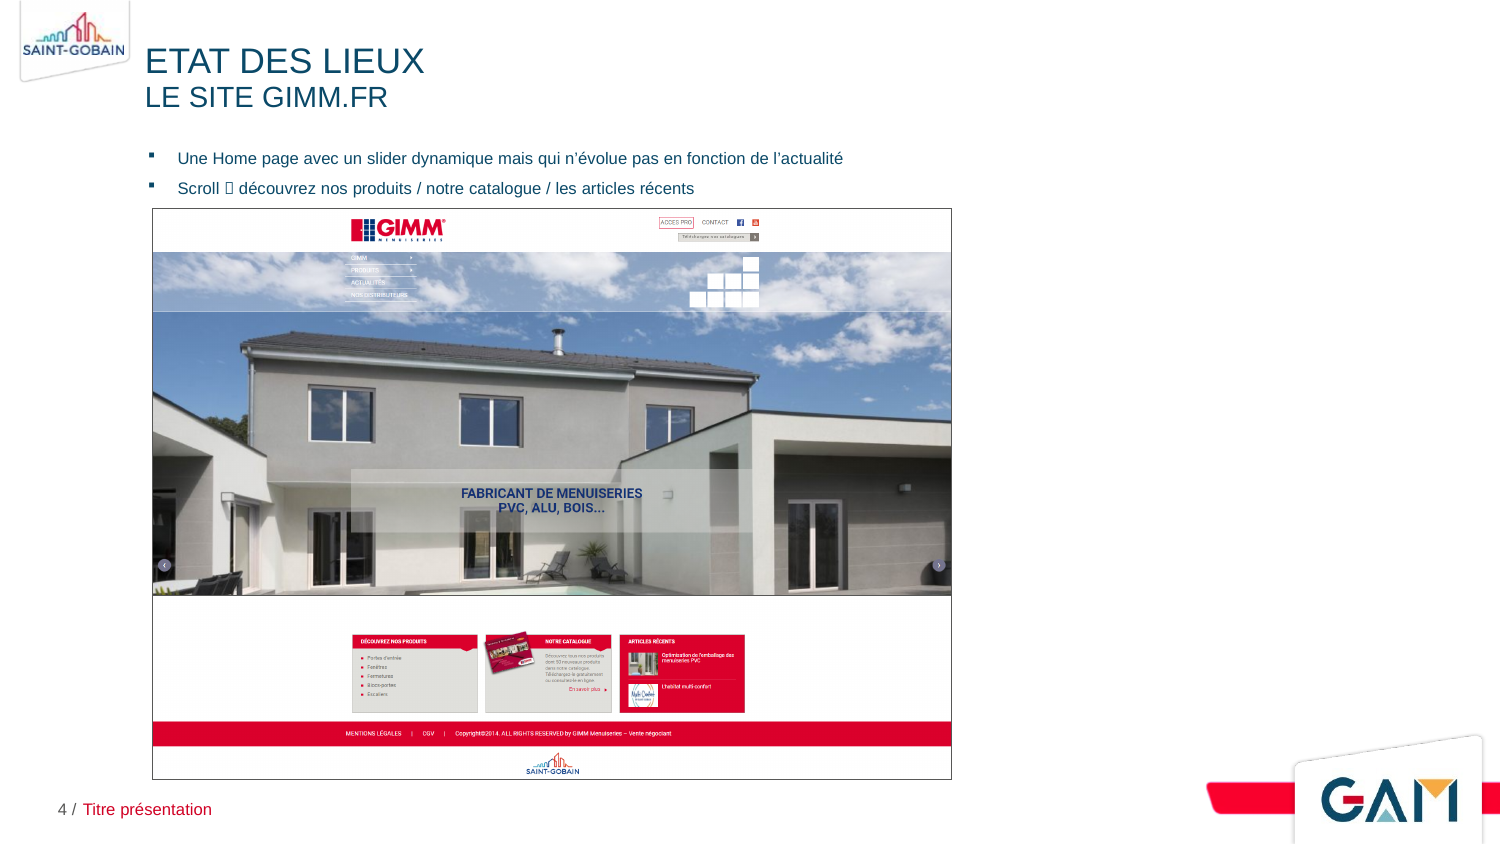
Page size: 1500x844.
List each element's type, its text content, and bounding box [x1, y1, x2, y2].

picture [1201, 730, 1500, 844]
title Etat des lieux [129, 38, 1471, 75]
list Le site gimm.fr [129, 75, 1471, 128]
text_box Une Home page avec un slider dynamique mais qui n’évolue pas en fonction de l’actualité Scroll  découvrez nos produits / notre catalogue / les articles récents [118, 130, 1459, 190]
footer Titre présentation [77, 798, 552, 819]
slide_number 4 / [0, 798, 77, 819]
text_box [151, 208, 953, 780]
picture [18, 1, 132, 84]
